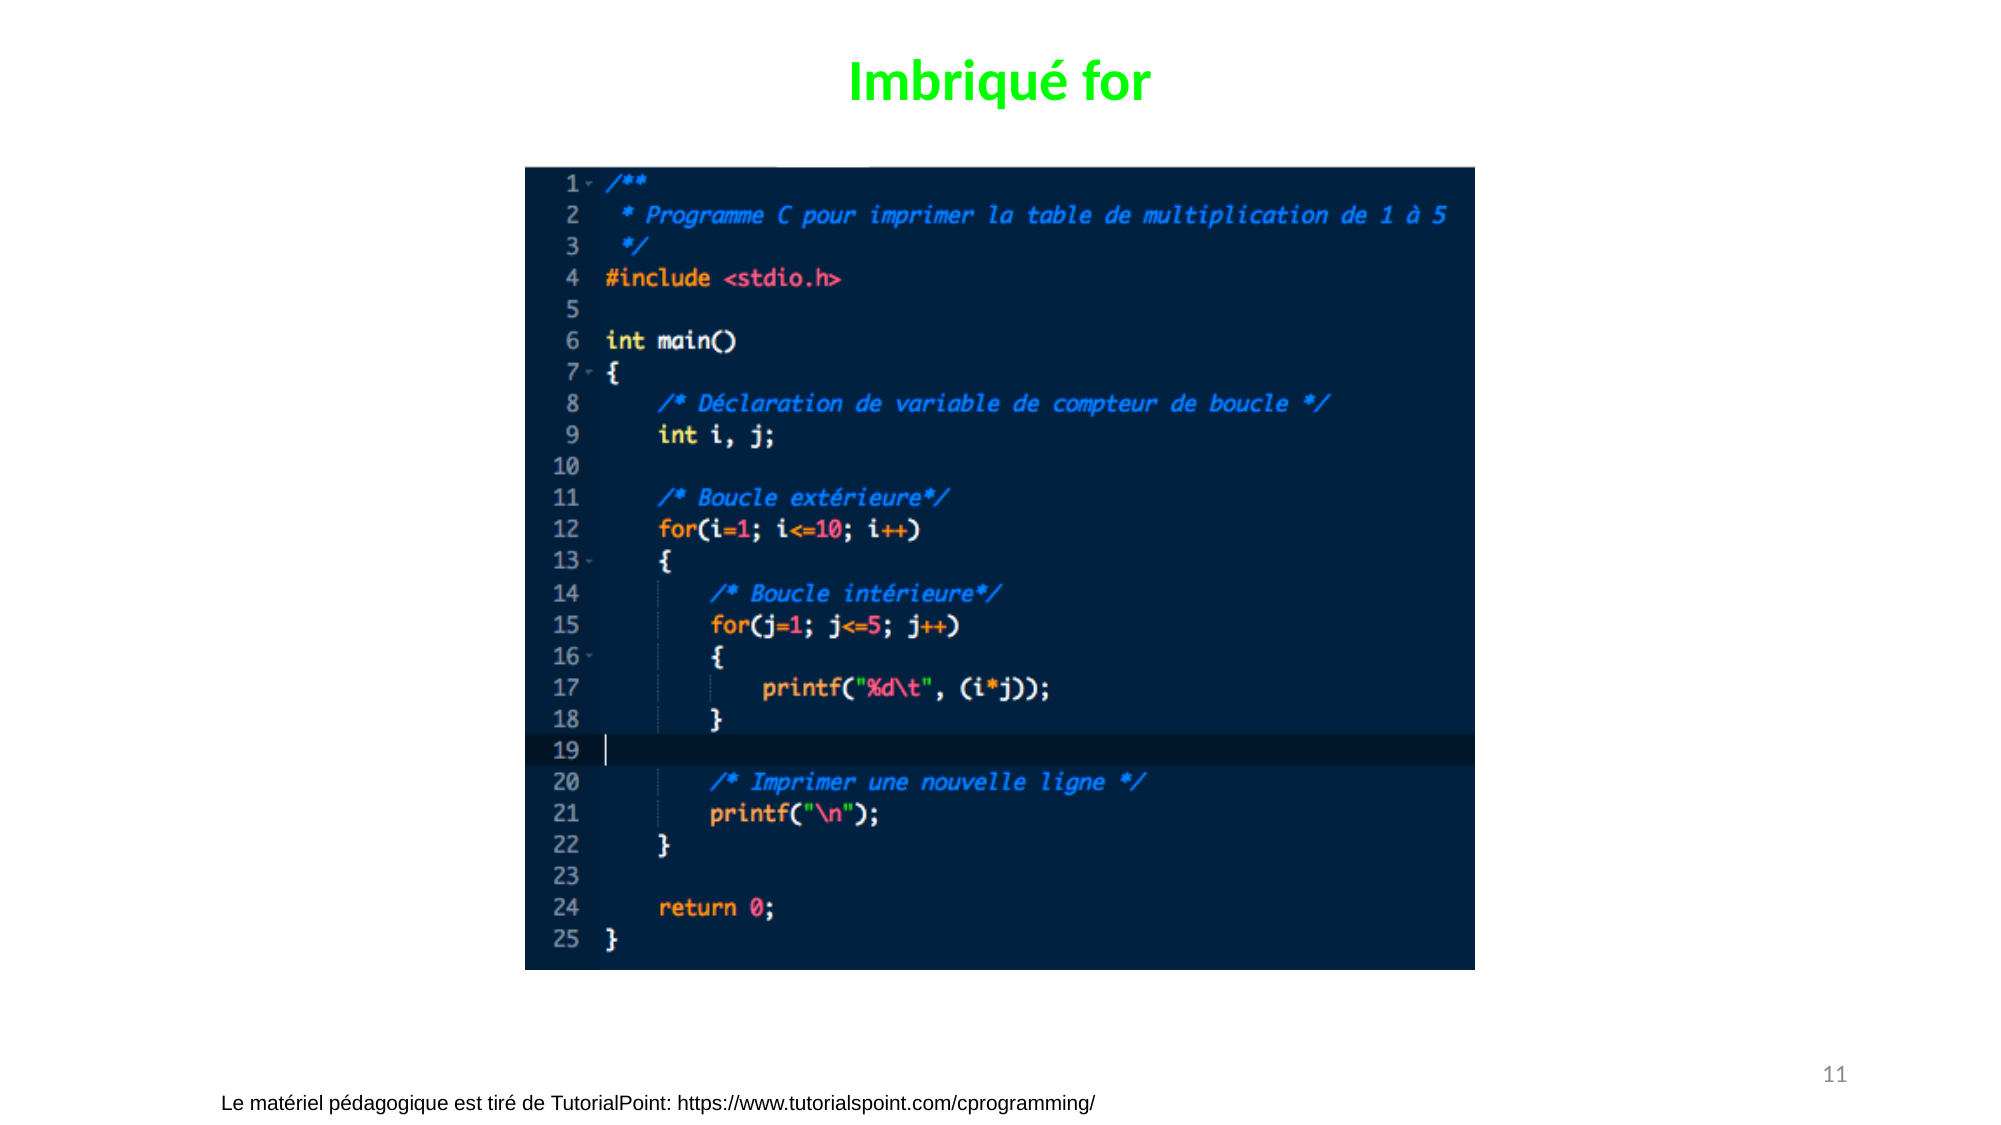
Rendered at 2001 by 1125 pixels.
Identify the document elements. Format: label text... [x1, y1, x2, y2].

picture [524, 166, 1475, 970]
text_box Imbriqué for [658, 34, 1341, 120]
text_box 1 [1412, 1042, 1863, 1103]
